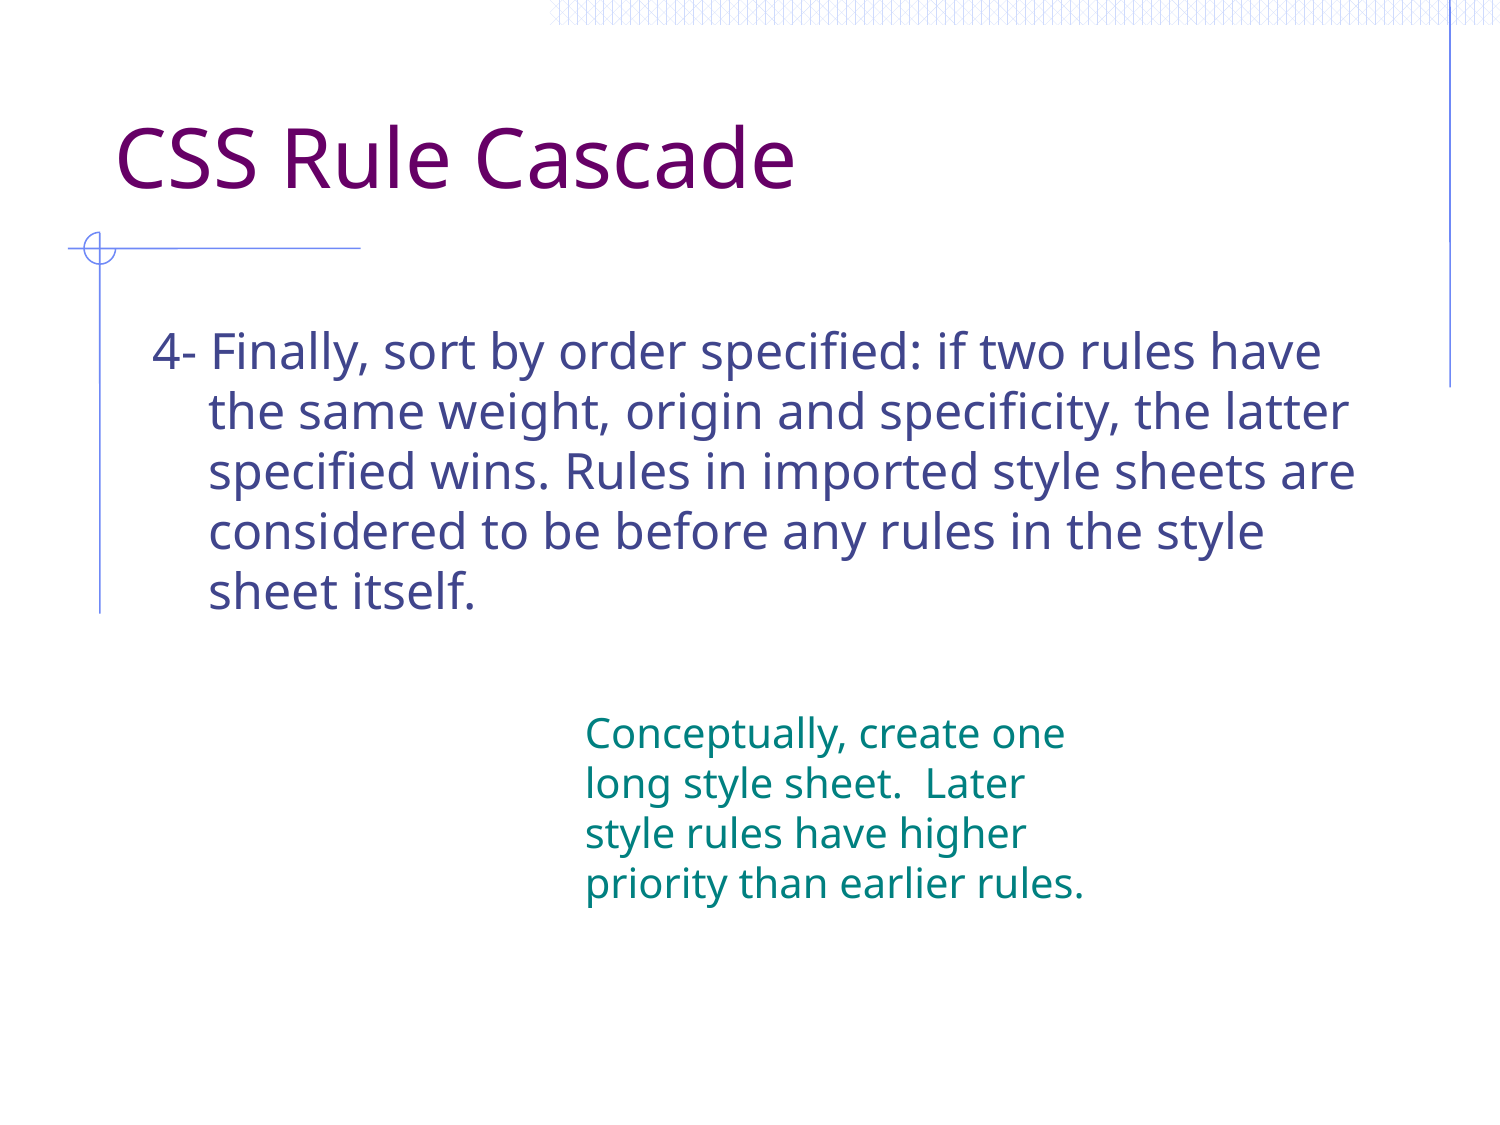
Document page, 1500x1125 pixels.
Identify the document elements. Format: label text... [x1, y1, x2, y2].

list 4- Finally, sort by order specified: if two rules have the same weight, origin and specificity, the latter specified wins. Rules in imported style sheets are considered to be before any rules in the style sheet itself. [137, 312, 1413, 988]
title CSS Rule Cascade [99, 49, 1376, 213]
text_box Conceptually, create one long style sheet. Later style rules have higher priority than earlier rules. [569, 699, 1100, 915]
